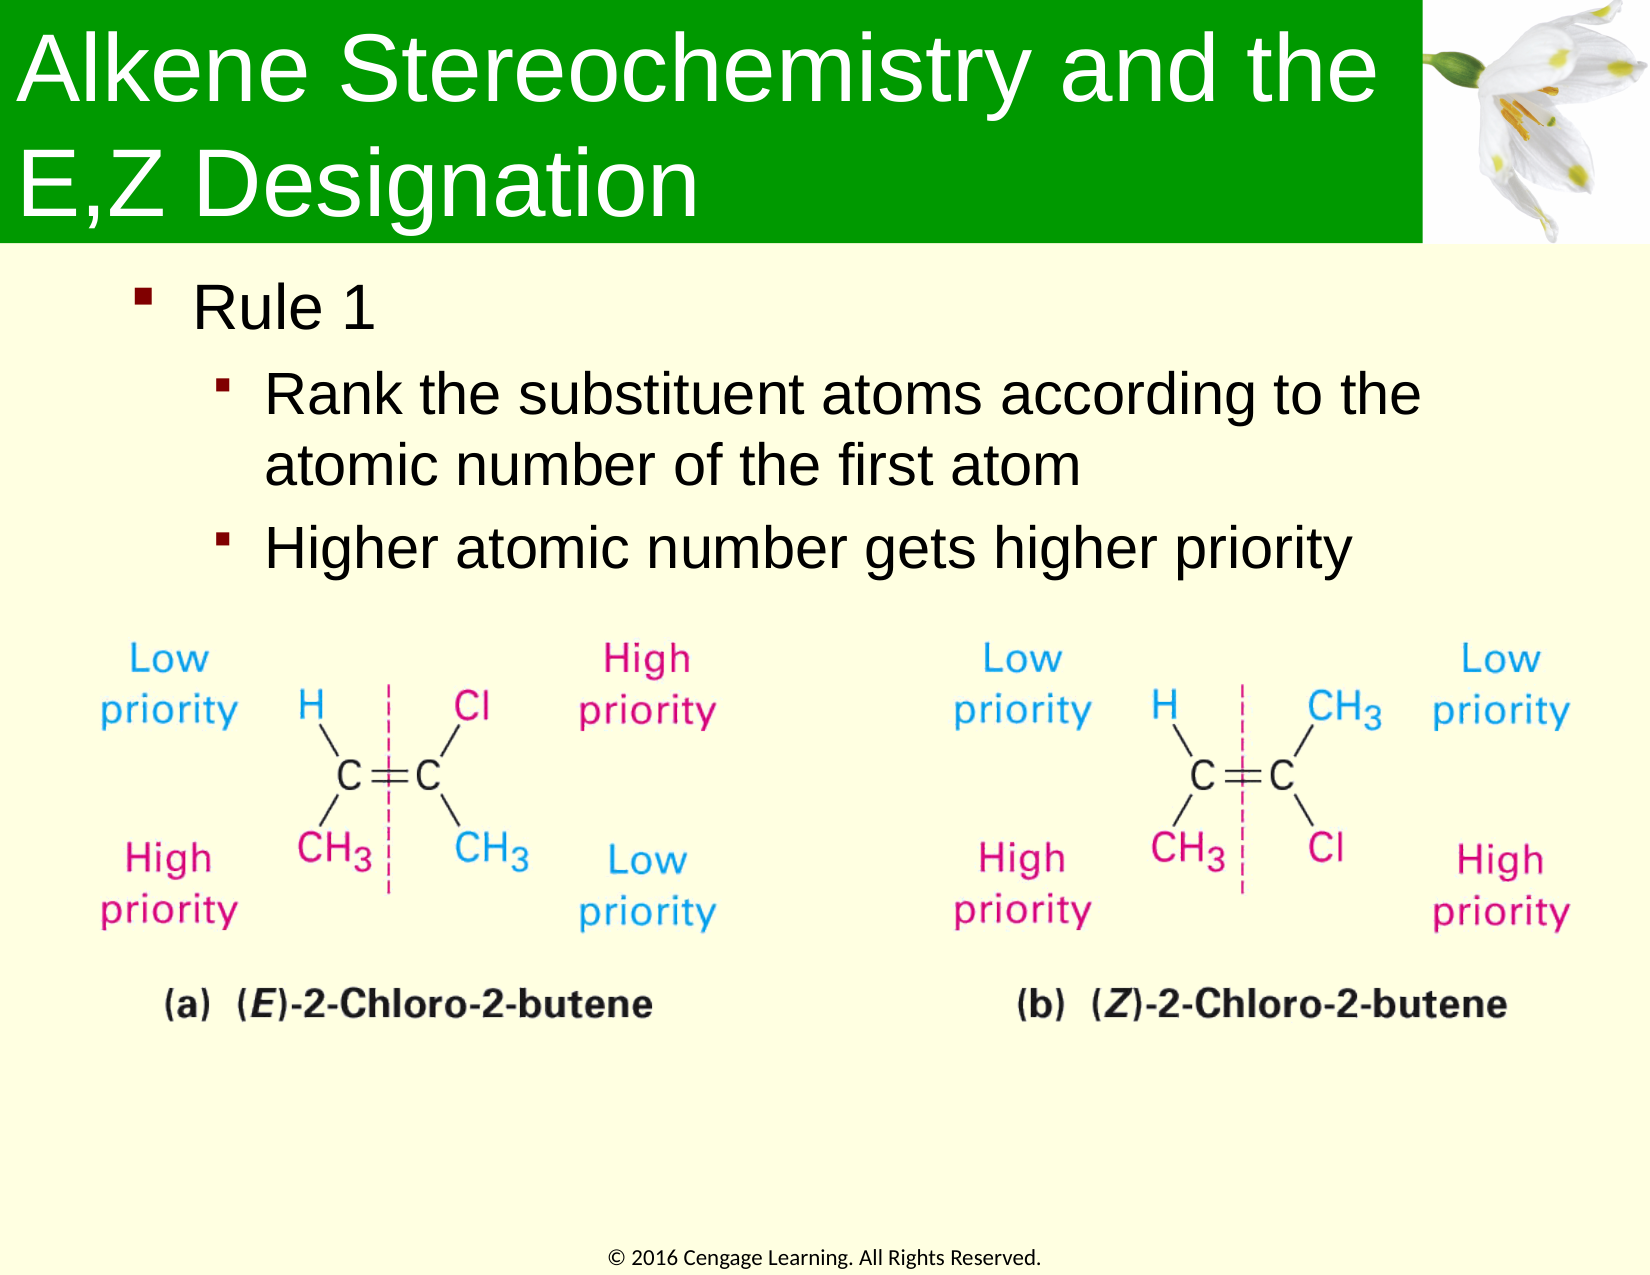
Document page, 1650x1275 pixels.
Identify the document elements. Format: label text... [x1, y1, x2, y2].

picture [99, 637, 1571, 1026]
list Rule 1 Rank the substituent atoms according to the atomic number of the first atom Higher atomic number gets higher priority [113, 257, 1595, 1207]
title Alkene Stereochemistry and the E,Z Designation [0, 0, 1417, 241]
picture [1422, 0, 1650, 244]
